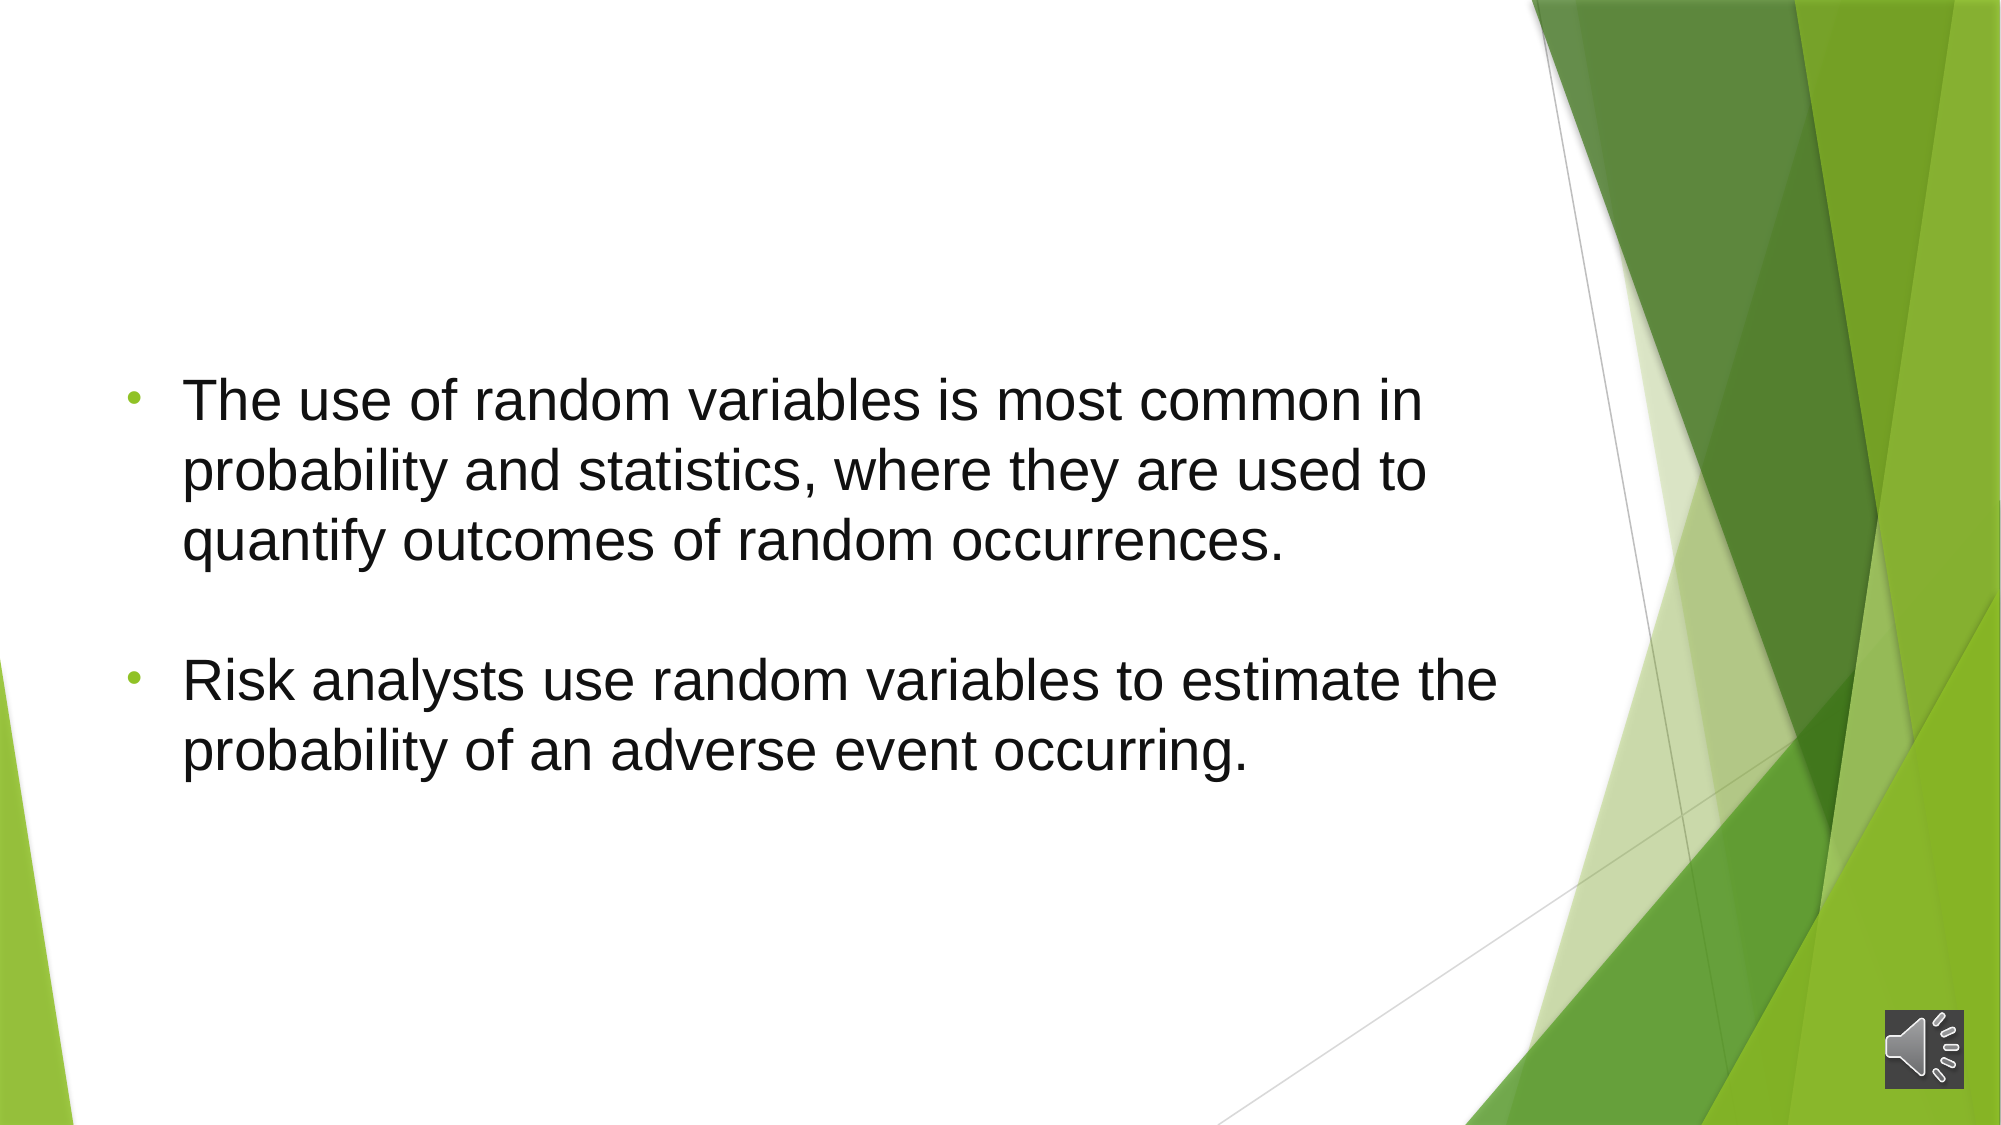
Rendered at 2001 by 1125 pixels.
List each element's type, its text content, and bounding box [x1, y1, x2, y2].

list The use of random variables is most common in probability and statistics, where they are used to quantify outcomes of random occurrences. Risk analysts use random variables to estimate the probability of an adverse event occurring. [111, 354, 1522, 992]
picture [1884, 1009, 1966, 1090]
